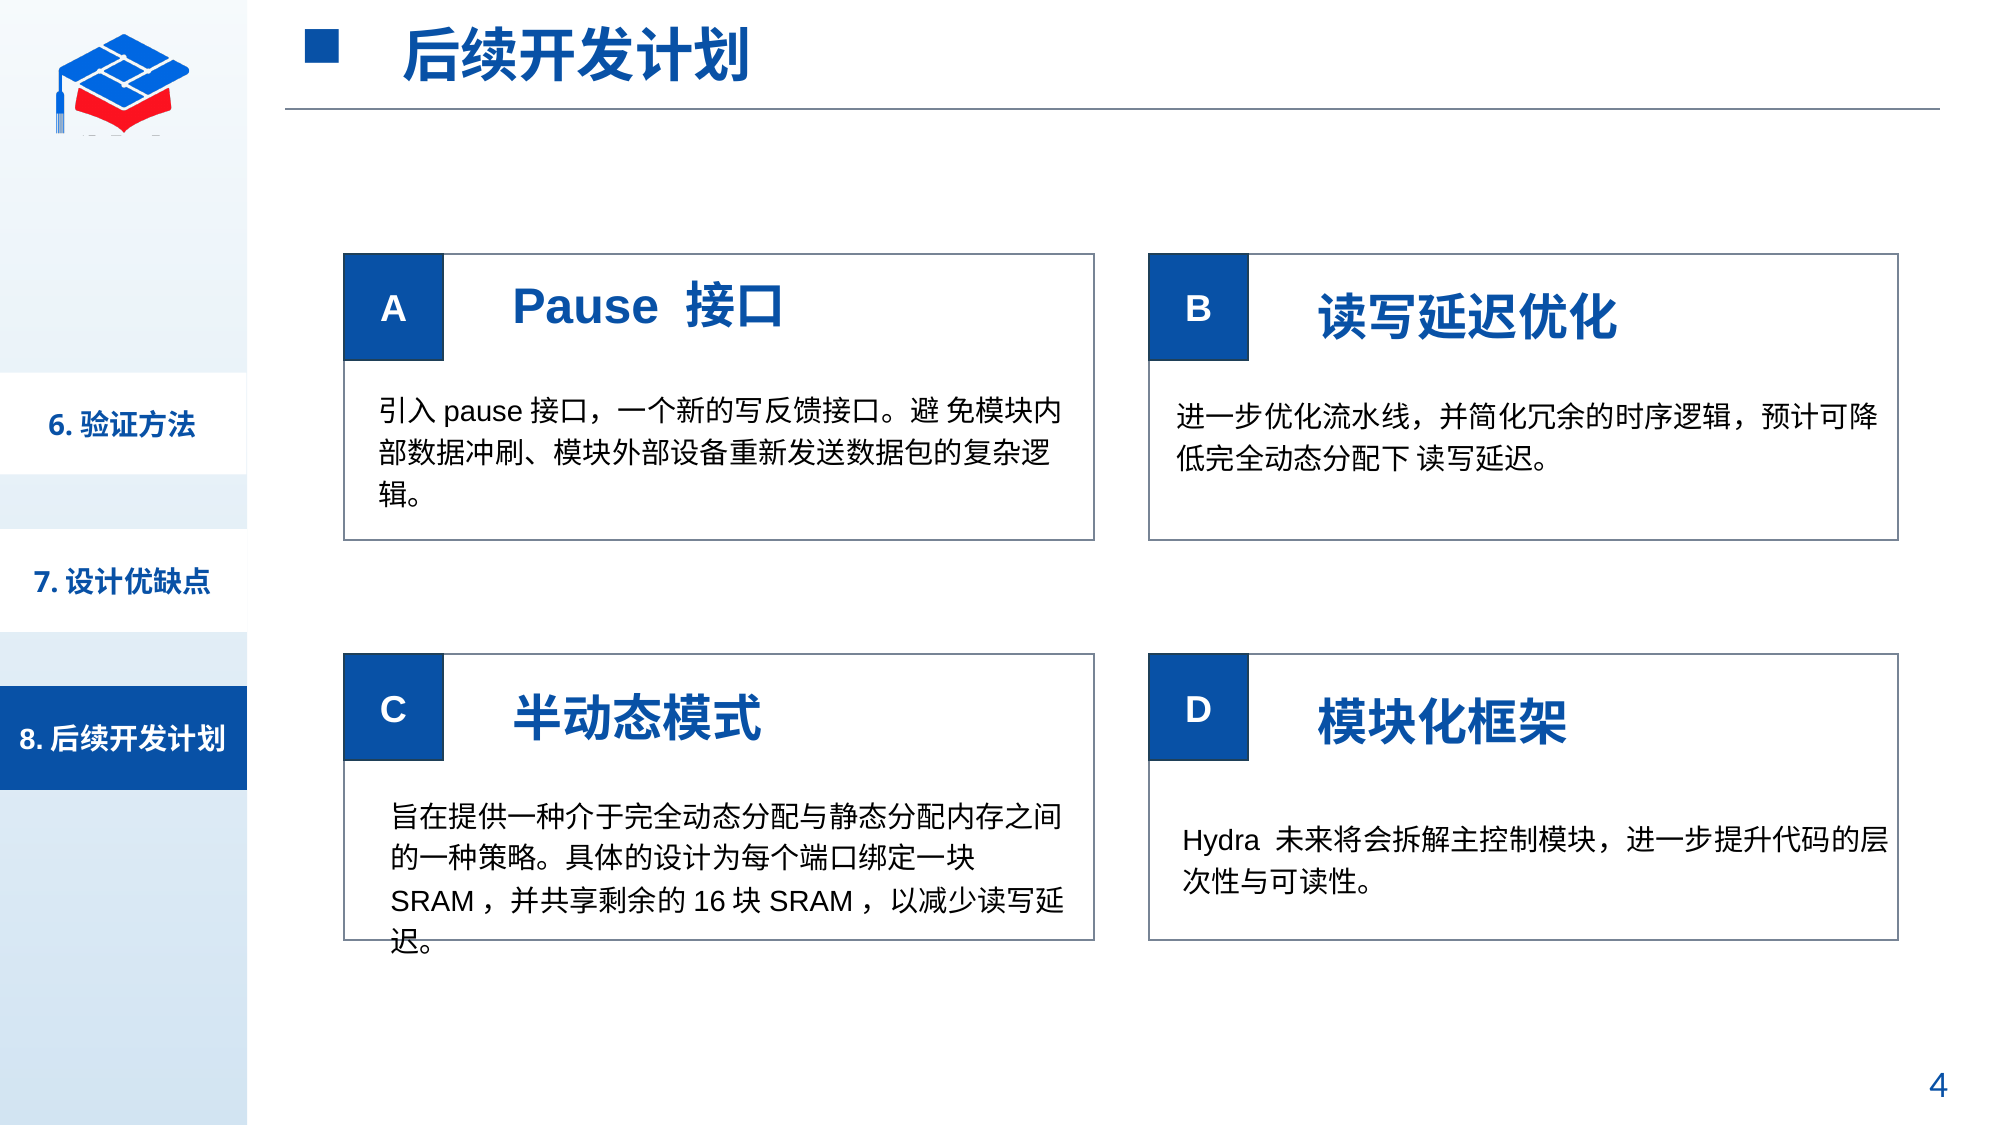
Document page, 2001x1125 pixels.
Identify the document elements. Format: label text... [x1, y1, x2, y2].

text_box Pause 接口 [497, 265, 807, 367]
text_box C [343, 653, 444, 761]
text_box 4 [1914, 1052, 1966, 1112]
text_box [1148, 653, 1899, 941]
text_box A [343, 253, 444, 361]
text_box 读写延迟优化 [1303, 265, 1670, 353]
text_box D [1148, 653, 1249, 761]
text_box [0, 0, 248, 1125]
text_box 半动态模式 [497, 666, 865, 754]
text_box [343, 653, 1095, 941]
text_box 模块化框架 [1303, 670, 1670, 758]
text_box 6.验证方法 [0, 371, 247, 475]
text_box [1148, 253, 1899, 541]
picture [33, 34, 214, 136]
text_box 引入pause接口，一个新的写反馈接口。避 免模块内部数据冲刷、模块外部设备重新发送数据包的复杂逻辑。 [359, 367, 1095, 562]
text_box 进一步优化流水线，并简化冗余的时序逻辑，预计可降低完全动态分配下 读写延迟。 [1158, 373, 1915, 593]
text_box B [1148, 253, 1249, 361]
text_box [343, 253, 1095, 541]
text_box 8.后续开发计划 [0, 686, 247, 790]
text_box 7.设计优缺点 [0, 529, 247, 632]
text_box 旨在提供一种介于完全动态分配与静态分配内存之间的一种策略。具体的设计为每个端口绑定一块SRAM，并共享剩余的16块SRAM，以减少读写延迟。 [372, 772, 1087, 966]
text_box Hydra 未来将会拆解主控制模块，进一步提升代码的层次性与可读性。 [1163, 796, 1921, 1016]
title 后续开发计划 [285, 0, 1023, 96]
